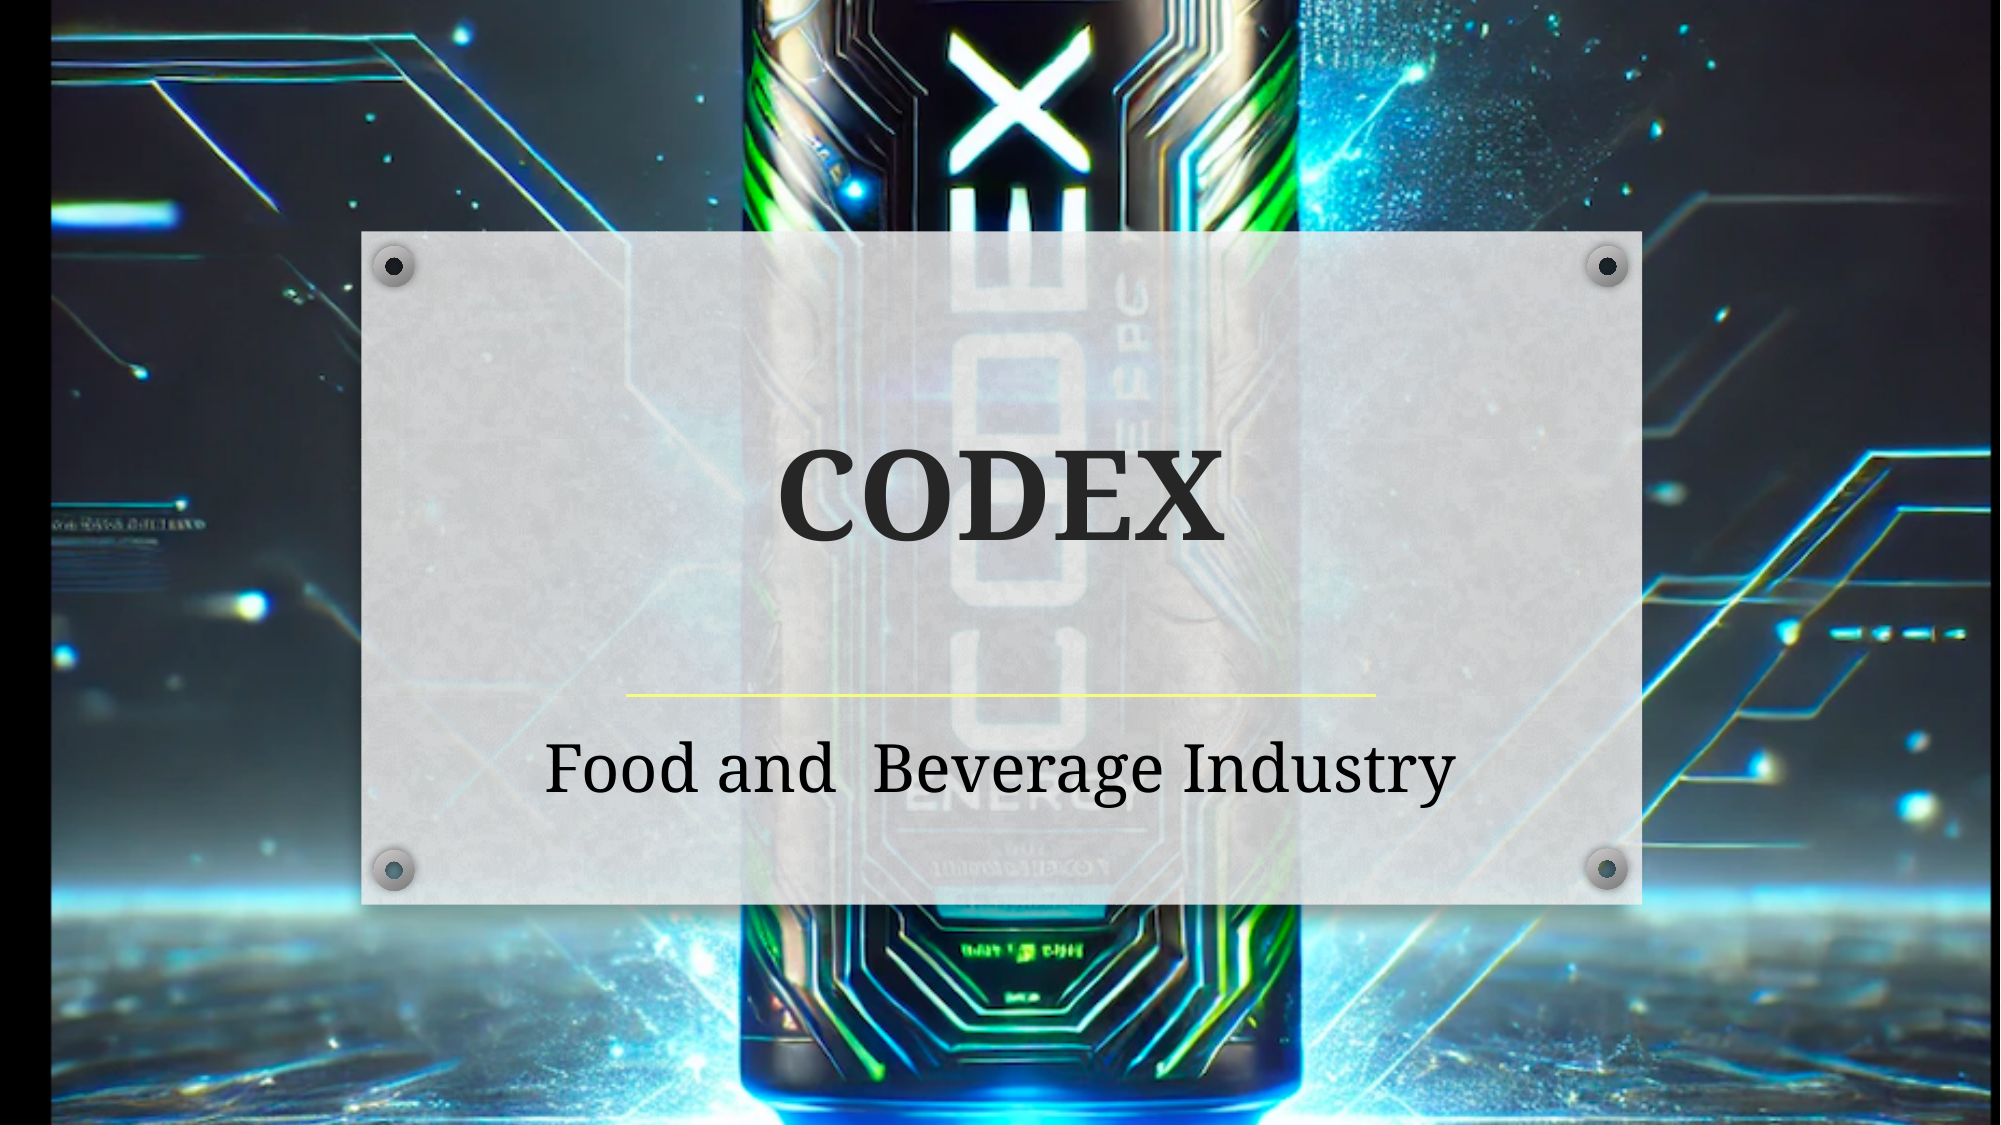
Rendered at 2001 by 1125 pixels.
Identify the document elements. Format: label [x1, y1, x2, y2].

text_box [361, 231, 1643, 905]
picture [0, 0, 2001, 1125]
